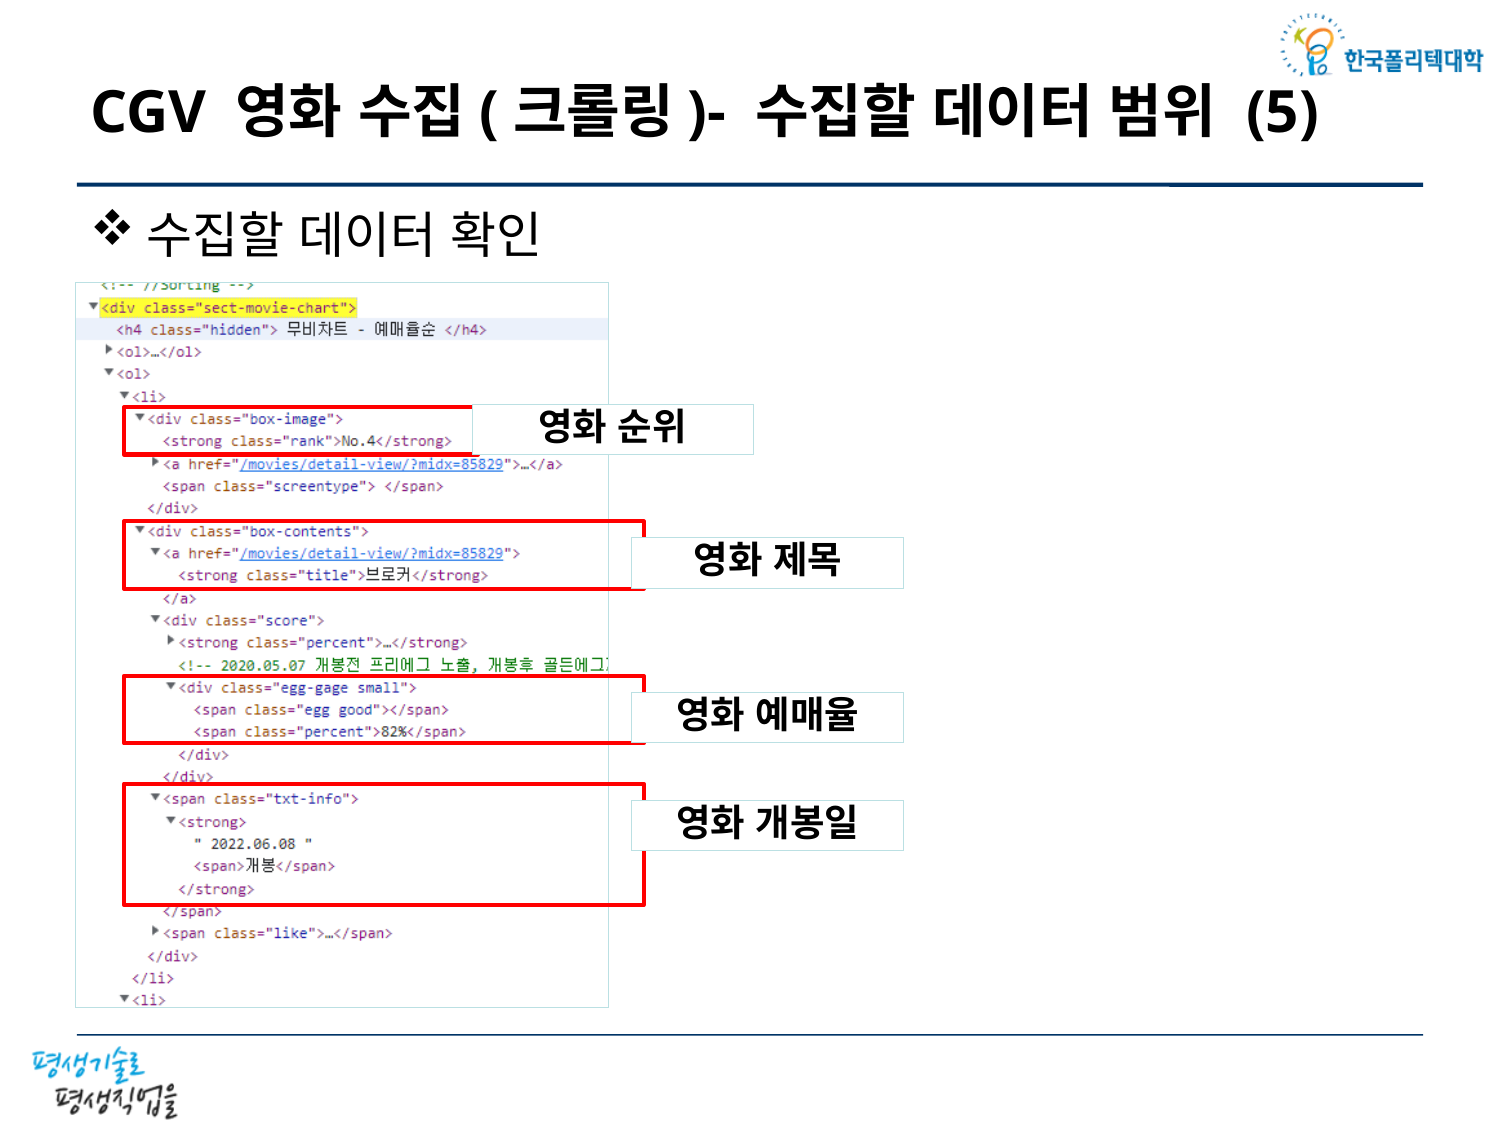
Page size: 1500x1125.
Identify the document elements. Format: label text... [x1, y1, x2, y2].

text_box 영화 제목 [631, 537, 904, 589]
text_box [614, 519, 646, 591]
picture [17, 1039, 226, 1122]
text_box [614, 674, 646, 745]
picture [1275, 6, 1489, 84]
text_box 영화 개봉일 [631, 800, 904, 851]
picture [74, 282, 609, 1008]
title CGV 영화 수집(크롤링)- 수집할 데이터 범위 (5) [74, 44, 1426, 173]
text_box 영화 순위 [614, 404, 754, 455]
list 수집할 데이터 확인 [74, 196, 1424, 1006]
text_box 영화 예매율 [631, 692, 904, 743]
text_box [614, 782, 646, 907]
